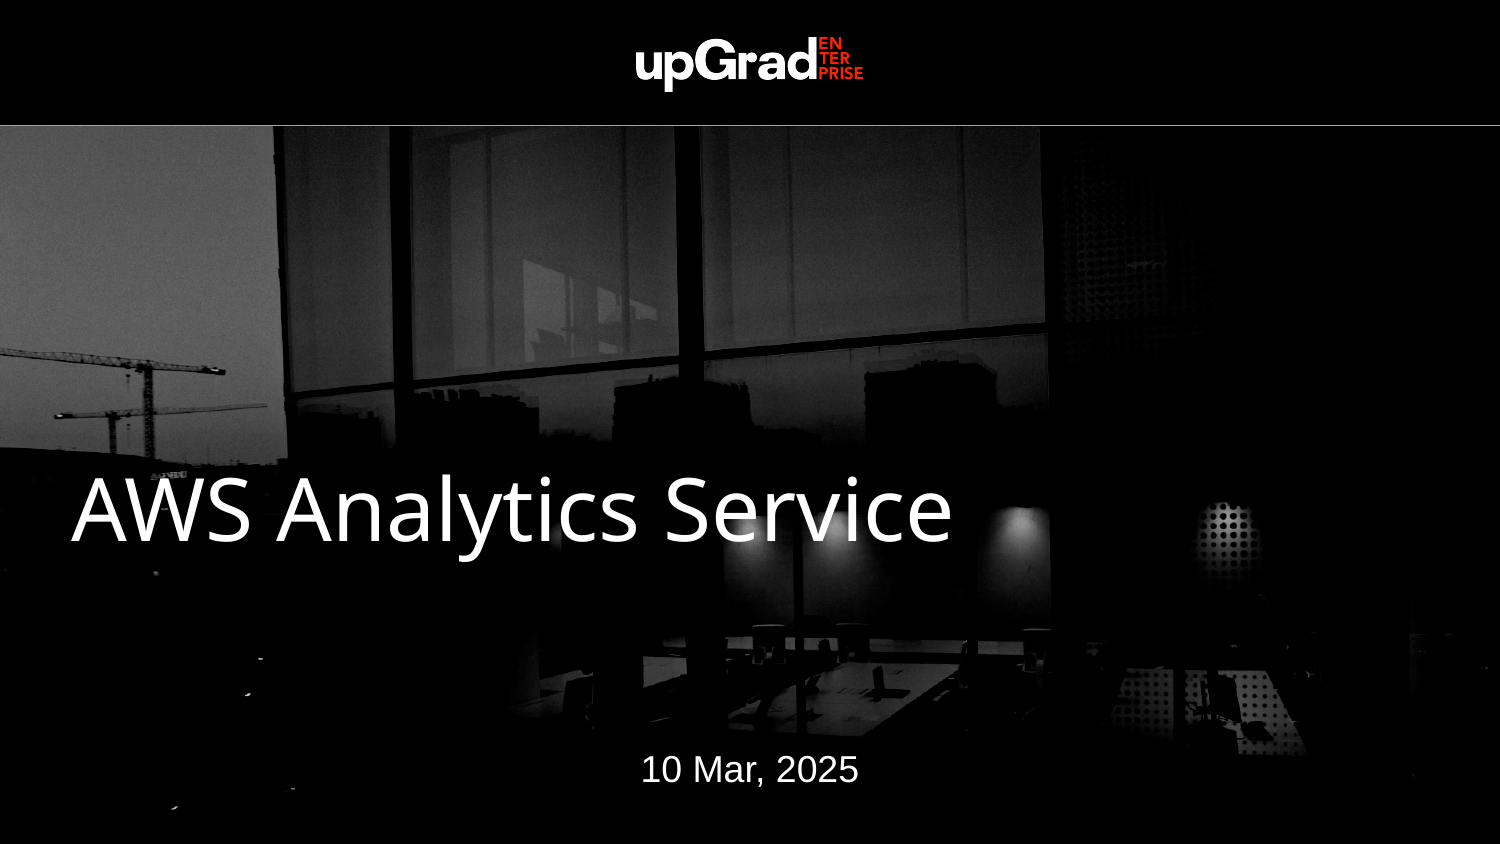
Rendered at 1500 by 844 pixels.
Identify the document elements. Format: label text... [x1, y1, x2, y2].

picture [0, 126, 1500, 844]
text_box AWS Analytics Service [71, 454, 1328, 612]
picture [636, 37, 863, 92]
text_box 10 Mar, 2025 [603, 742, 897, 799]
